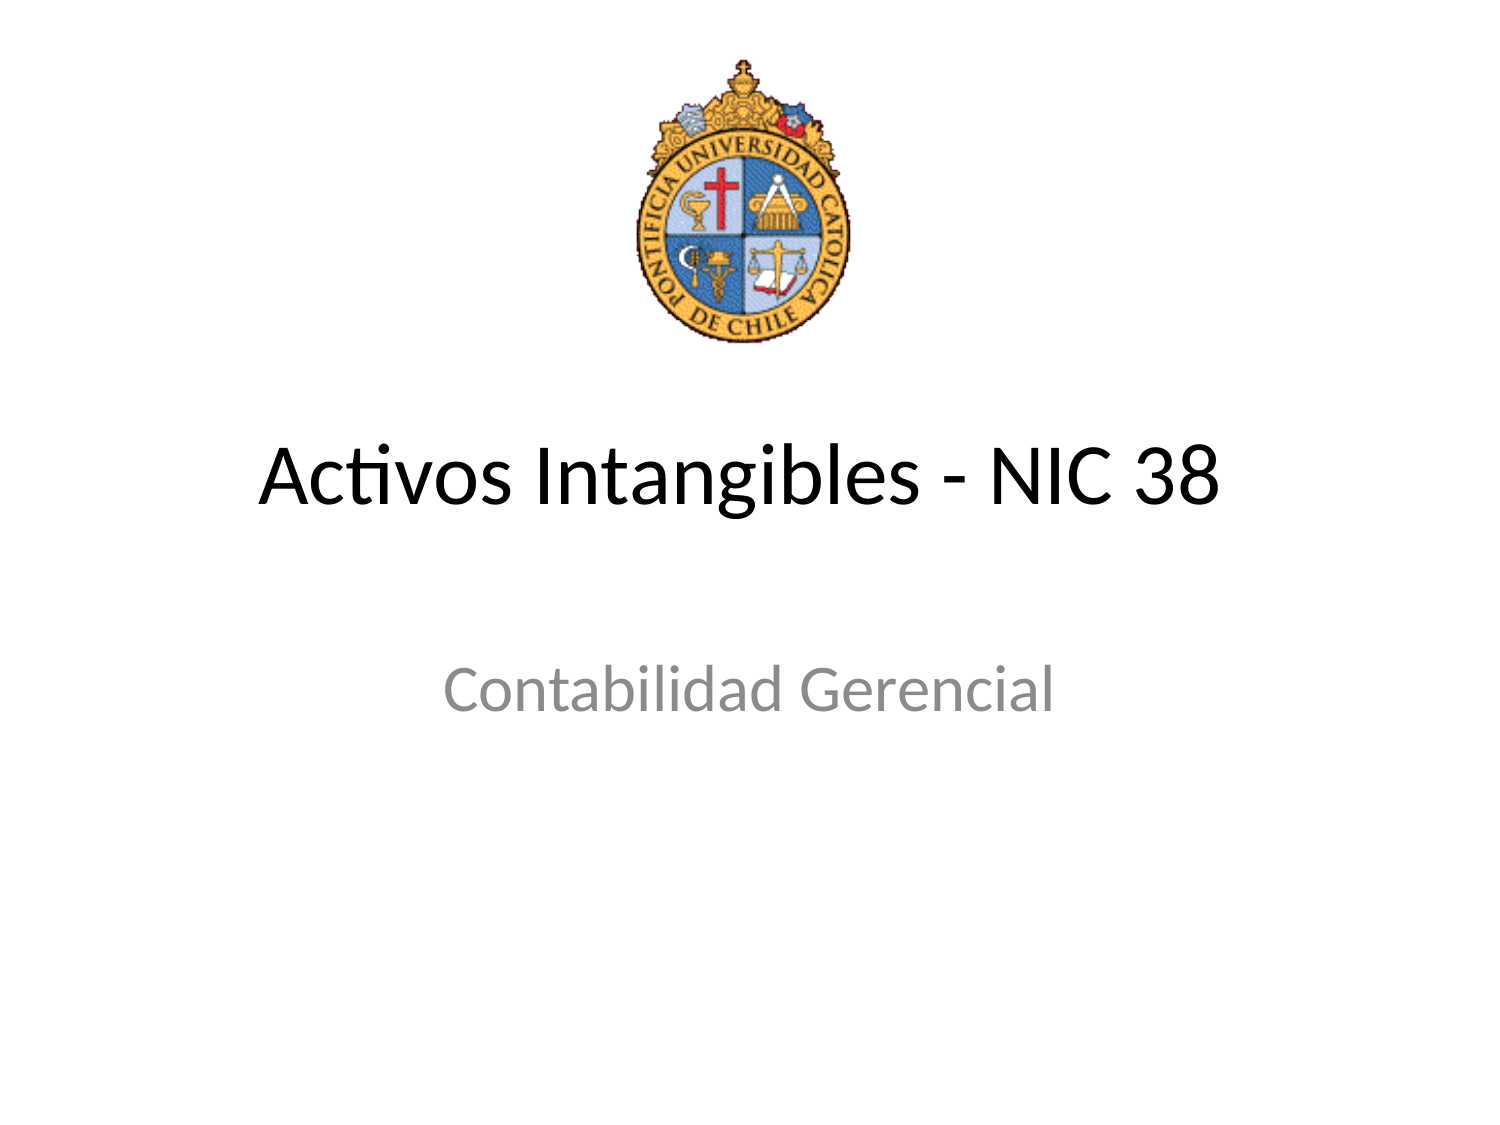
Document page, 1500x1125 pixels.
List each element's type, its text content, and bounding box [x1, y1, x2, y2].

title Activos Intangibles - NIC 38 [0, 349, 1500, 591]
subtitle Contabilidad Gerencial [225, 637, 1275, 811]
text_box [608, 54, 881, 350]
